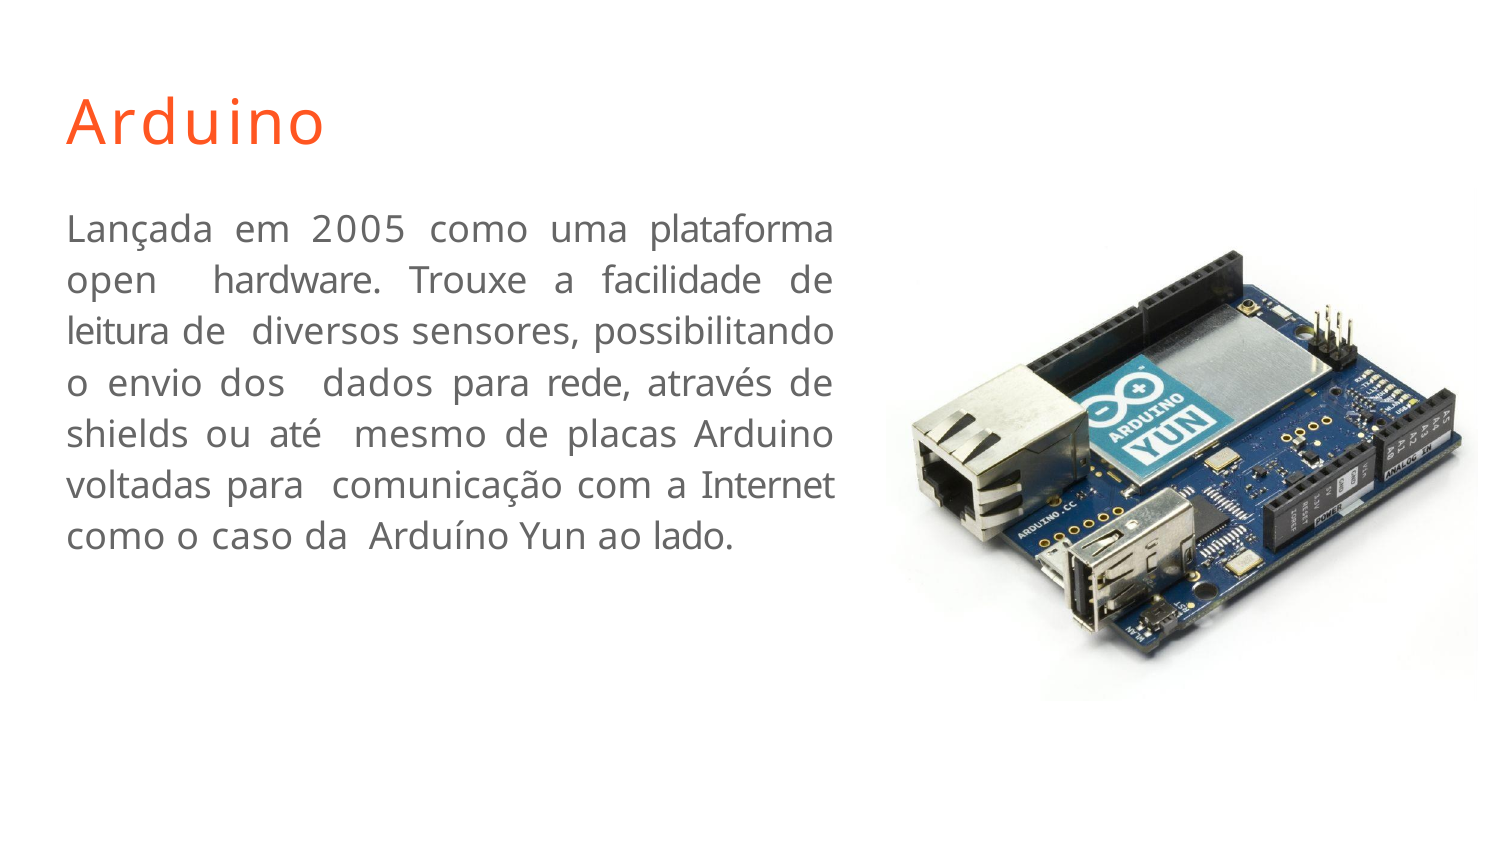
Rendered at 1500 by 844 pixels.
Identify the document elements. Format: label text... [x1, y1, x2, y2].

picture [886, 188, 1478, 701]
text_box Lançada em 2005 como uma plataforma open hardware. Trouxe a facilidade de leitura de diversos sensores, possibilitando o envio dos dados para rede, através de shields ou até mesmo de placas Arduino voltadas para comunicação com a Internet como o caso da Arduíno Yun ao lado. [64, 196, 836, 558]
title Arduino [64, 80, 338, 196]
